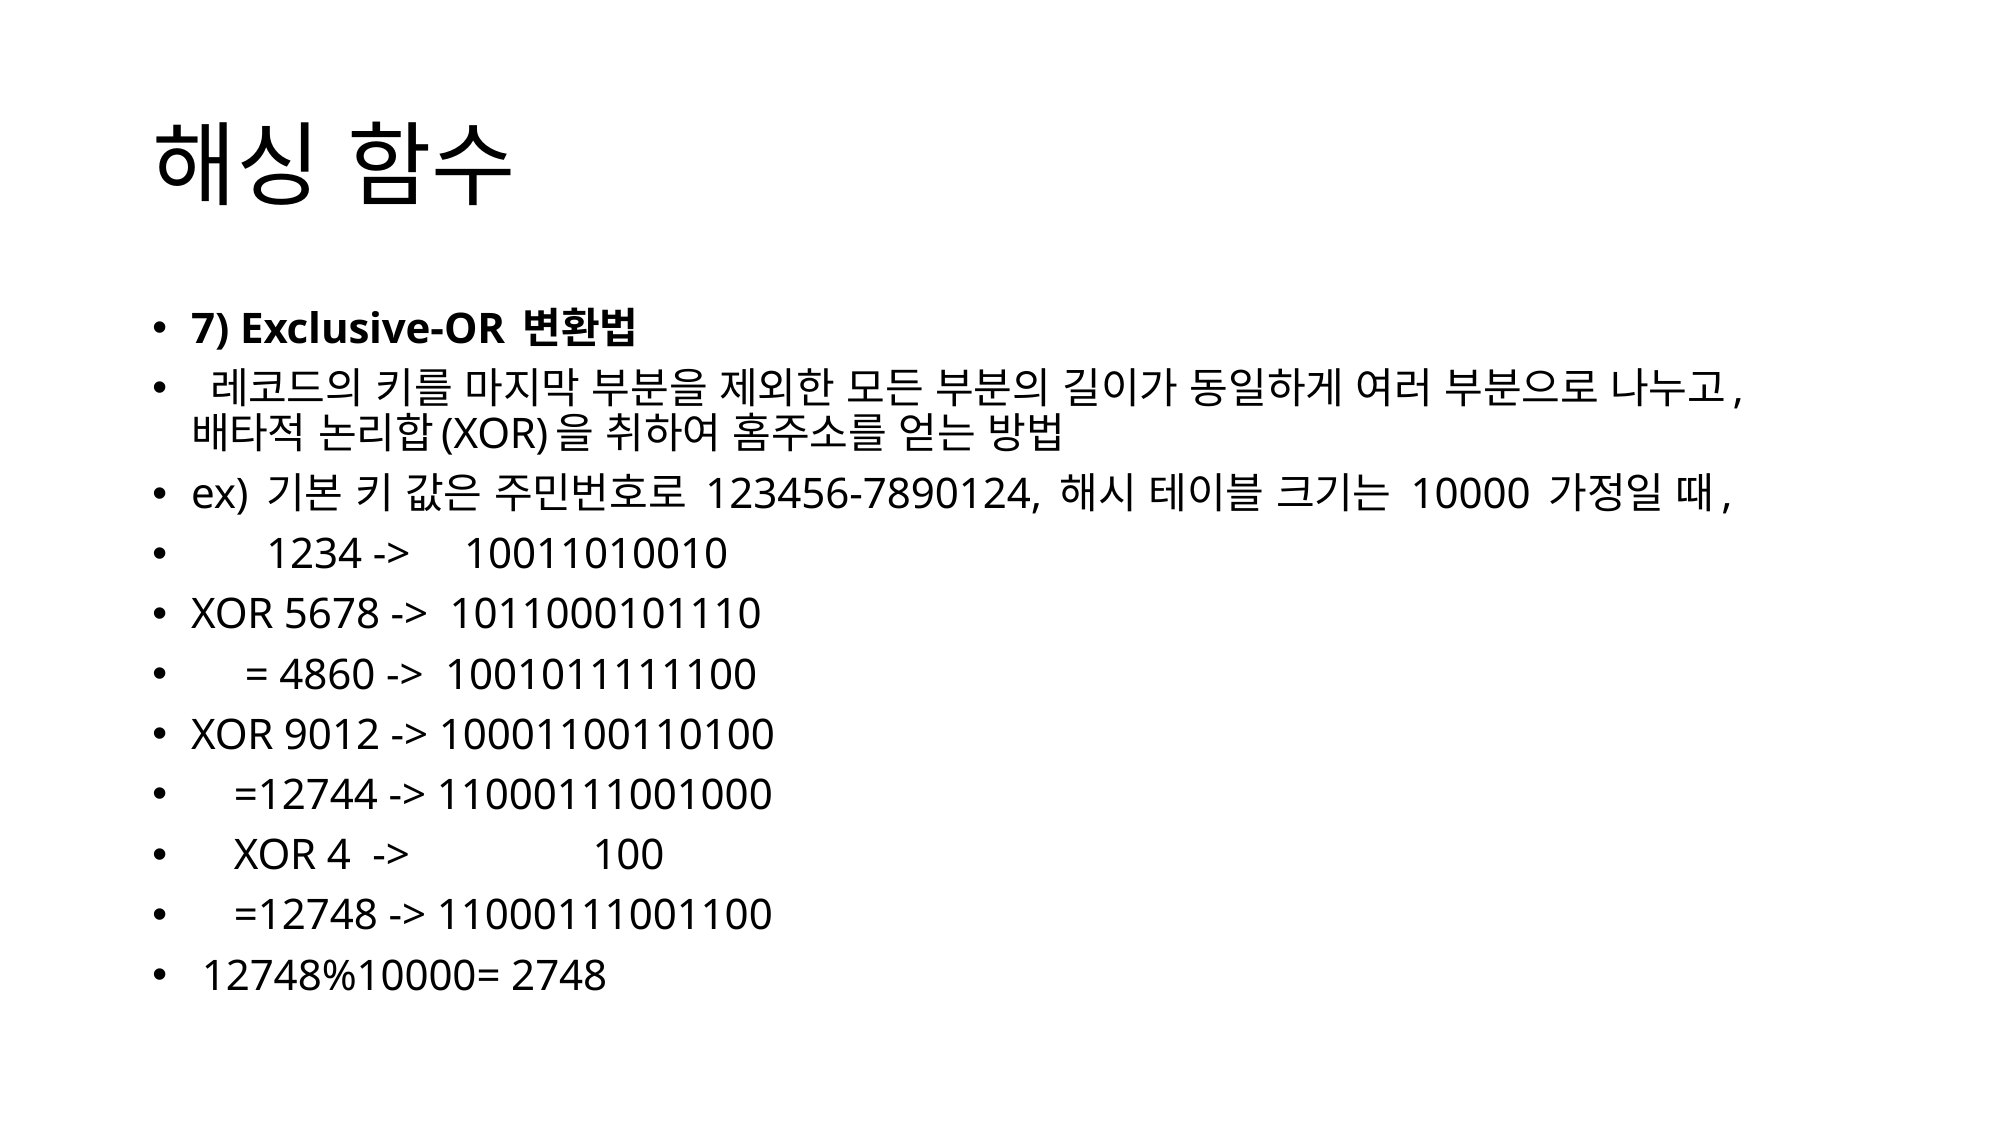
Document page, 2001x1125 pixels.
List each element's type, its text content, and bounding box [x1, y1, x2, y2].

list 7) Exclusive-OR 변환법 레코드의 키를 마지막 부분을 제외한 모든 부분의 길이가 동일하게 여러 부분으로 나누고, 배타적 논리합(XOR)을 취하여 홈주소를 얻는 방법 ex) 기본 키 값은 주민번호로 123456-7890124, 해시 테이블 크기는 10000 가정일 때, 1234 -> 10011010010 XOR 5678 -> 1011000101110 = 4860 -> 1001011111100 XOR 9012 -> 10001100110100 =12744 -> 11000111001000 XOR 4 -> 100 =12748 -> 11000111001100 12748%10000= 2748 [137, 299, 1863, 1014]
title 해싱 함수 [137, 59, 1863, 278]
